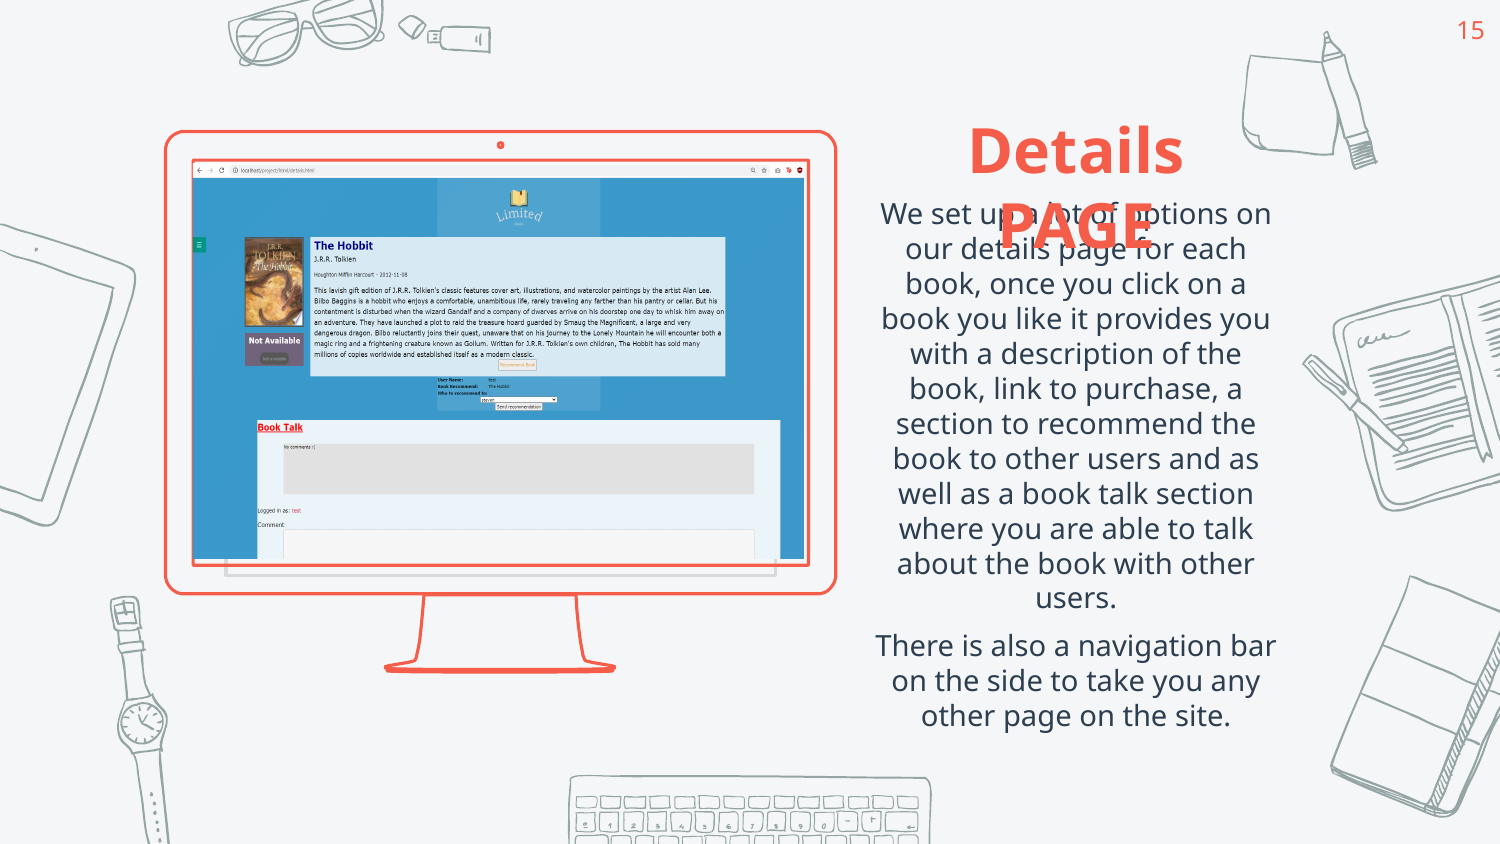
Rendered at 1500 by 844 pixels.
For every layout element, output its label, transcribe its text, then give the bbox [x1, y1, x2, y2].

text_box [165, 131, 836, 673]
slide_number ‹#› [1435, 0, 1500, 53]
text_box Details PAGE [935, 96, 1217, 311]
list We set up a lot of options on our details page for each book, once you click on a book you like it provides you with a description of the book, link to purchase, a section to recommend the book to other users and as well as a book talk section where you are able to talk about the book with other users. There is also a navigation bar on the side to take you any other page on the site. [853, 180, 1299, 483]
picture [192, 162, 805, 560]
